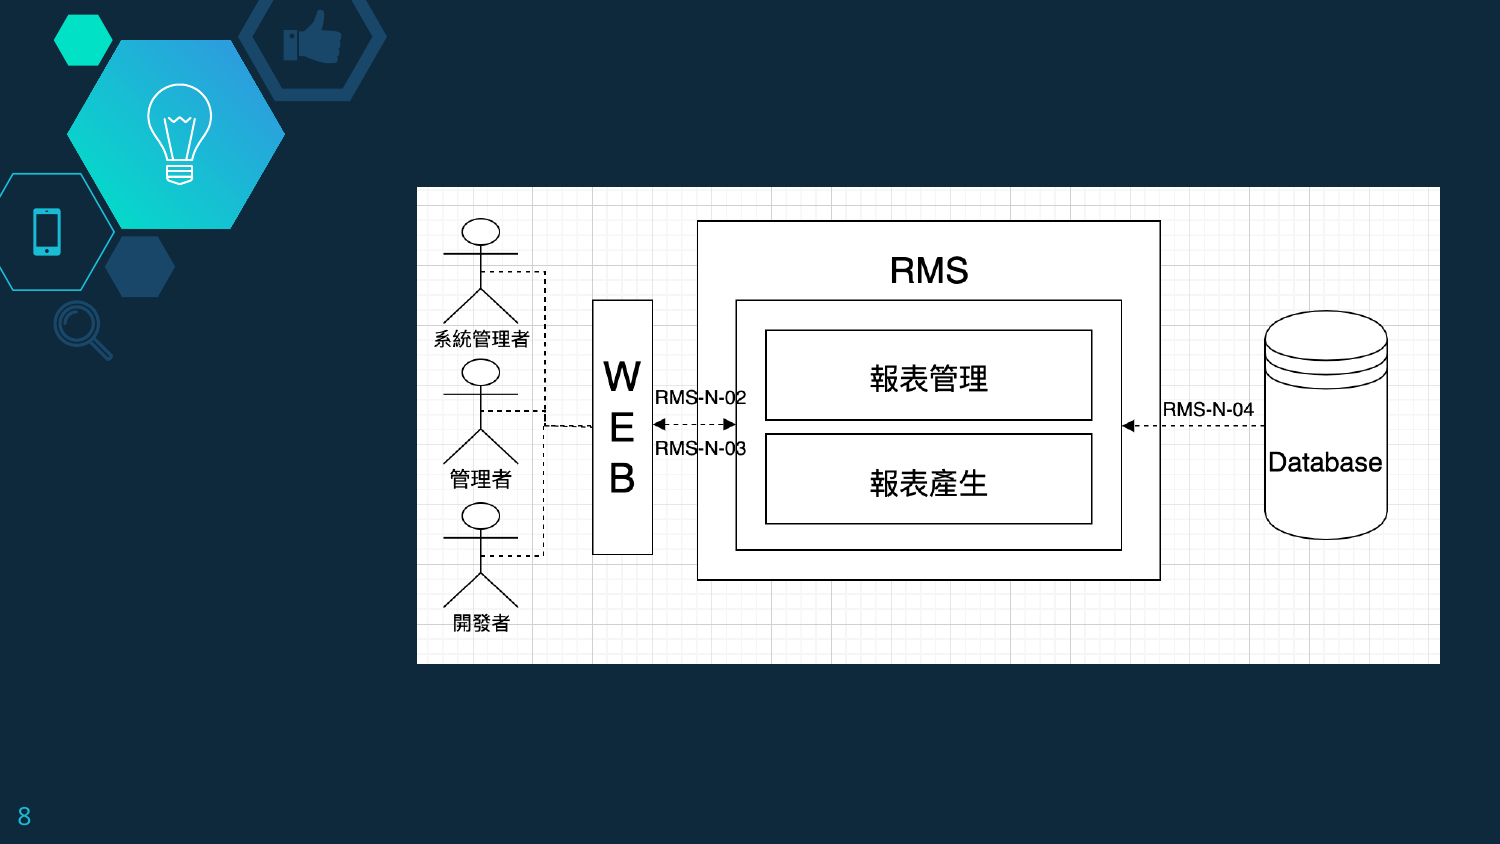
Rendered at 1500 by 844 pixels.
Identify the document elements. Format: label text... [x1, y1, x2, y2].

picture [417, 187, 1440, 664]
slide_number 8 [2, 785, 93, 844]
